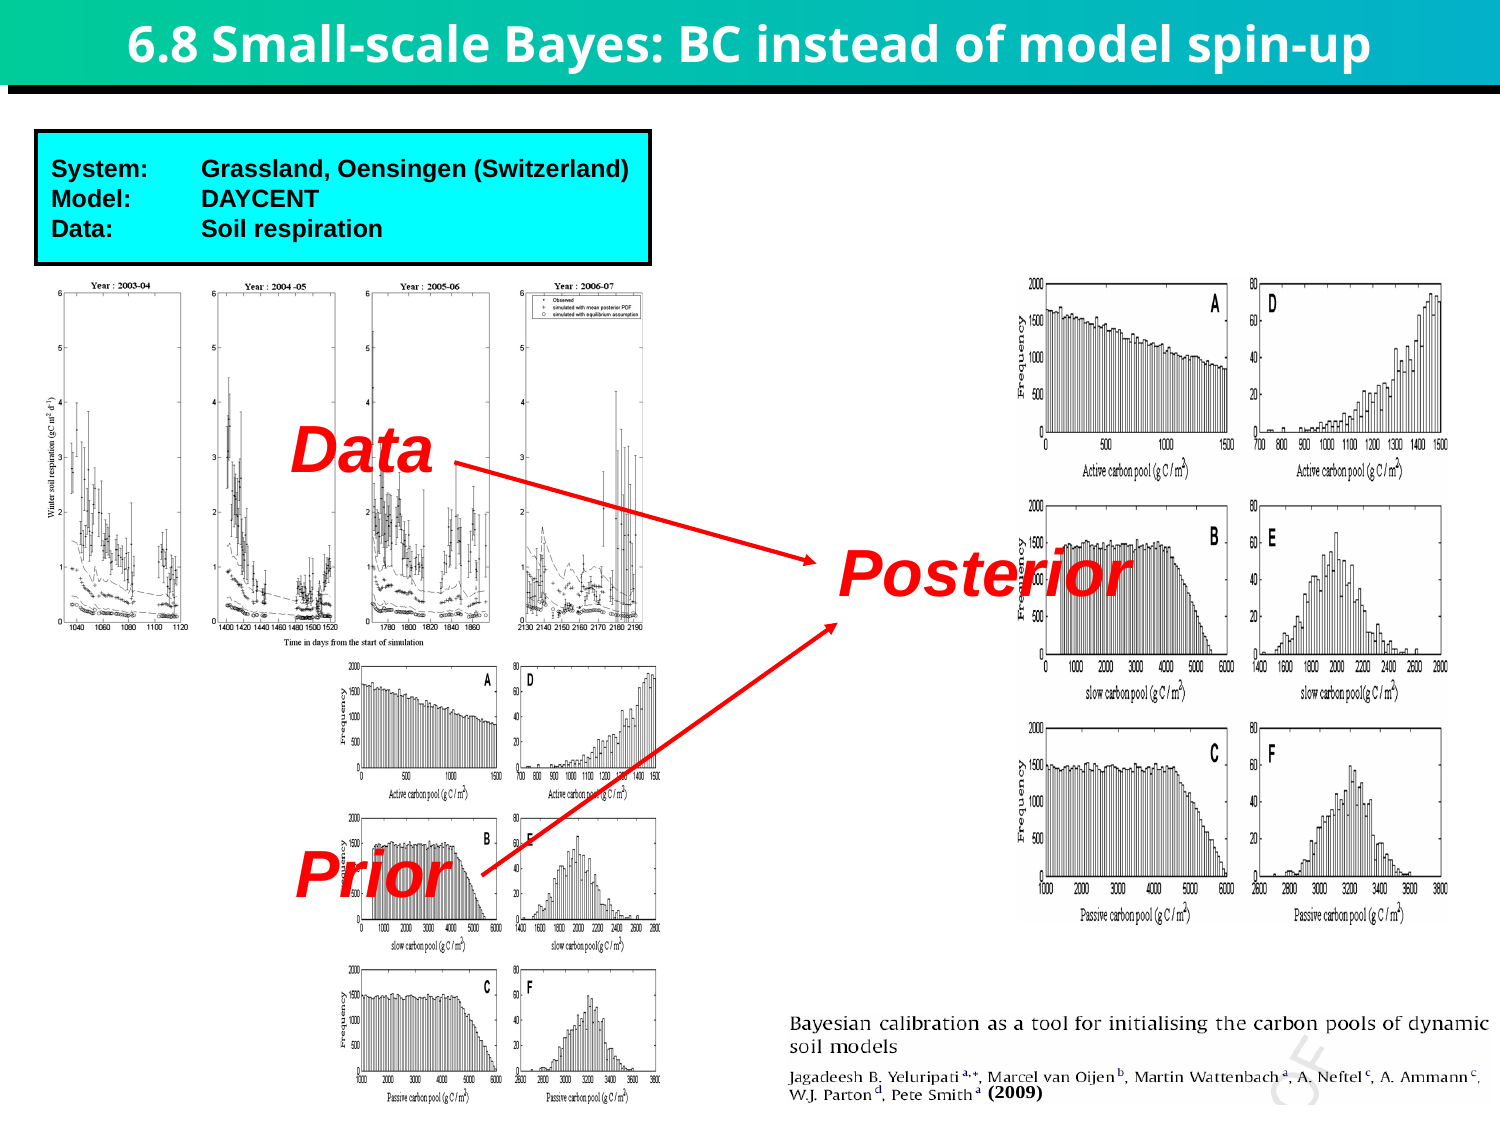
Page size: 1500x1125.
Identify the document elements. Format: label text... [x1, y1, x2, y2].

picture [45, 281, 643, 648]
text_box Posterior [796, 522, 1012, 618]
text_box System: Grassland, Oensingen (Switzerland) Model: DAYCENT Data: Soil respiration [36, 130, 650, 265]
title 6.8 Small-scale Bayes: BC instead of model spin-up [0, 0, 1500, 86]
text_box [647, 515, 817, 567]
text_box [665, 622, 838, 746]
picture [1017, 276, 1448, 925]
picture [340, 661, 661, 1104]
text_box Prior [185, 823, 335, 919]
picture [786, 1013, 1495, 1113]
